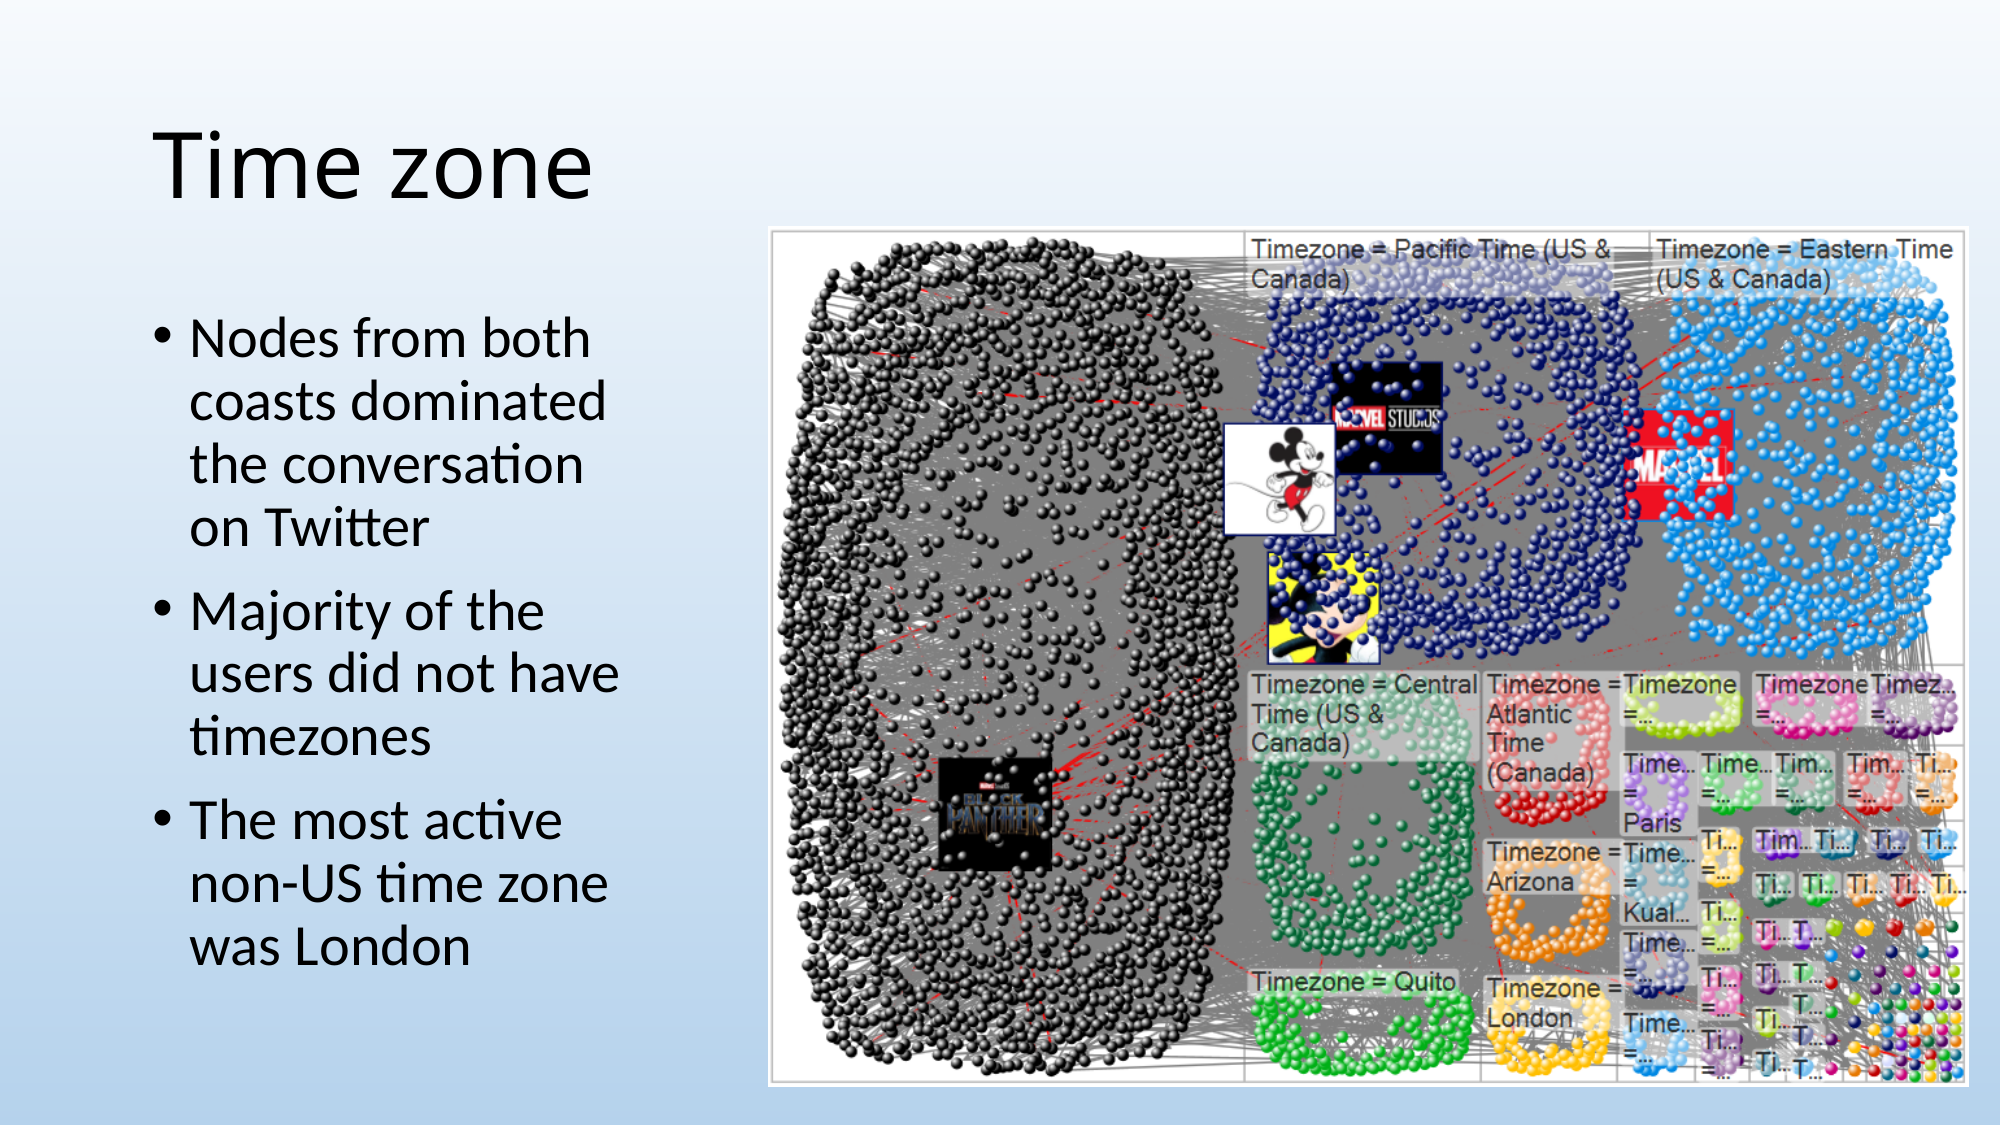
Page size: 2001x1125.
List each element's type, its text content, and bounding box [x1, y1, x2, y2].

picture [768, 226, 1969, 1087]
title Time zone [137, 59, 1863, 278]
list Nodes from both coasts dominated the conversation on Twitter Majority of the users did not have timezones The most active non-US time zone was London [137, 299, 673, 1014]
